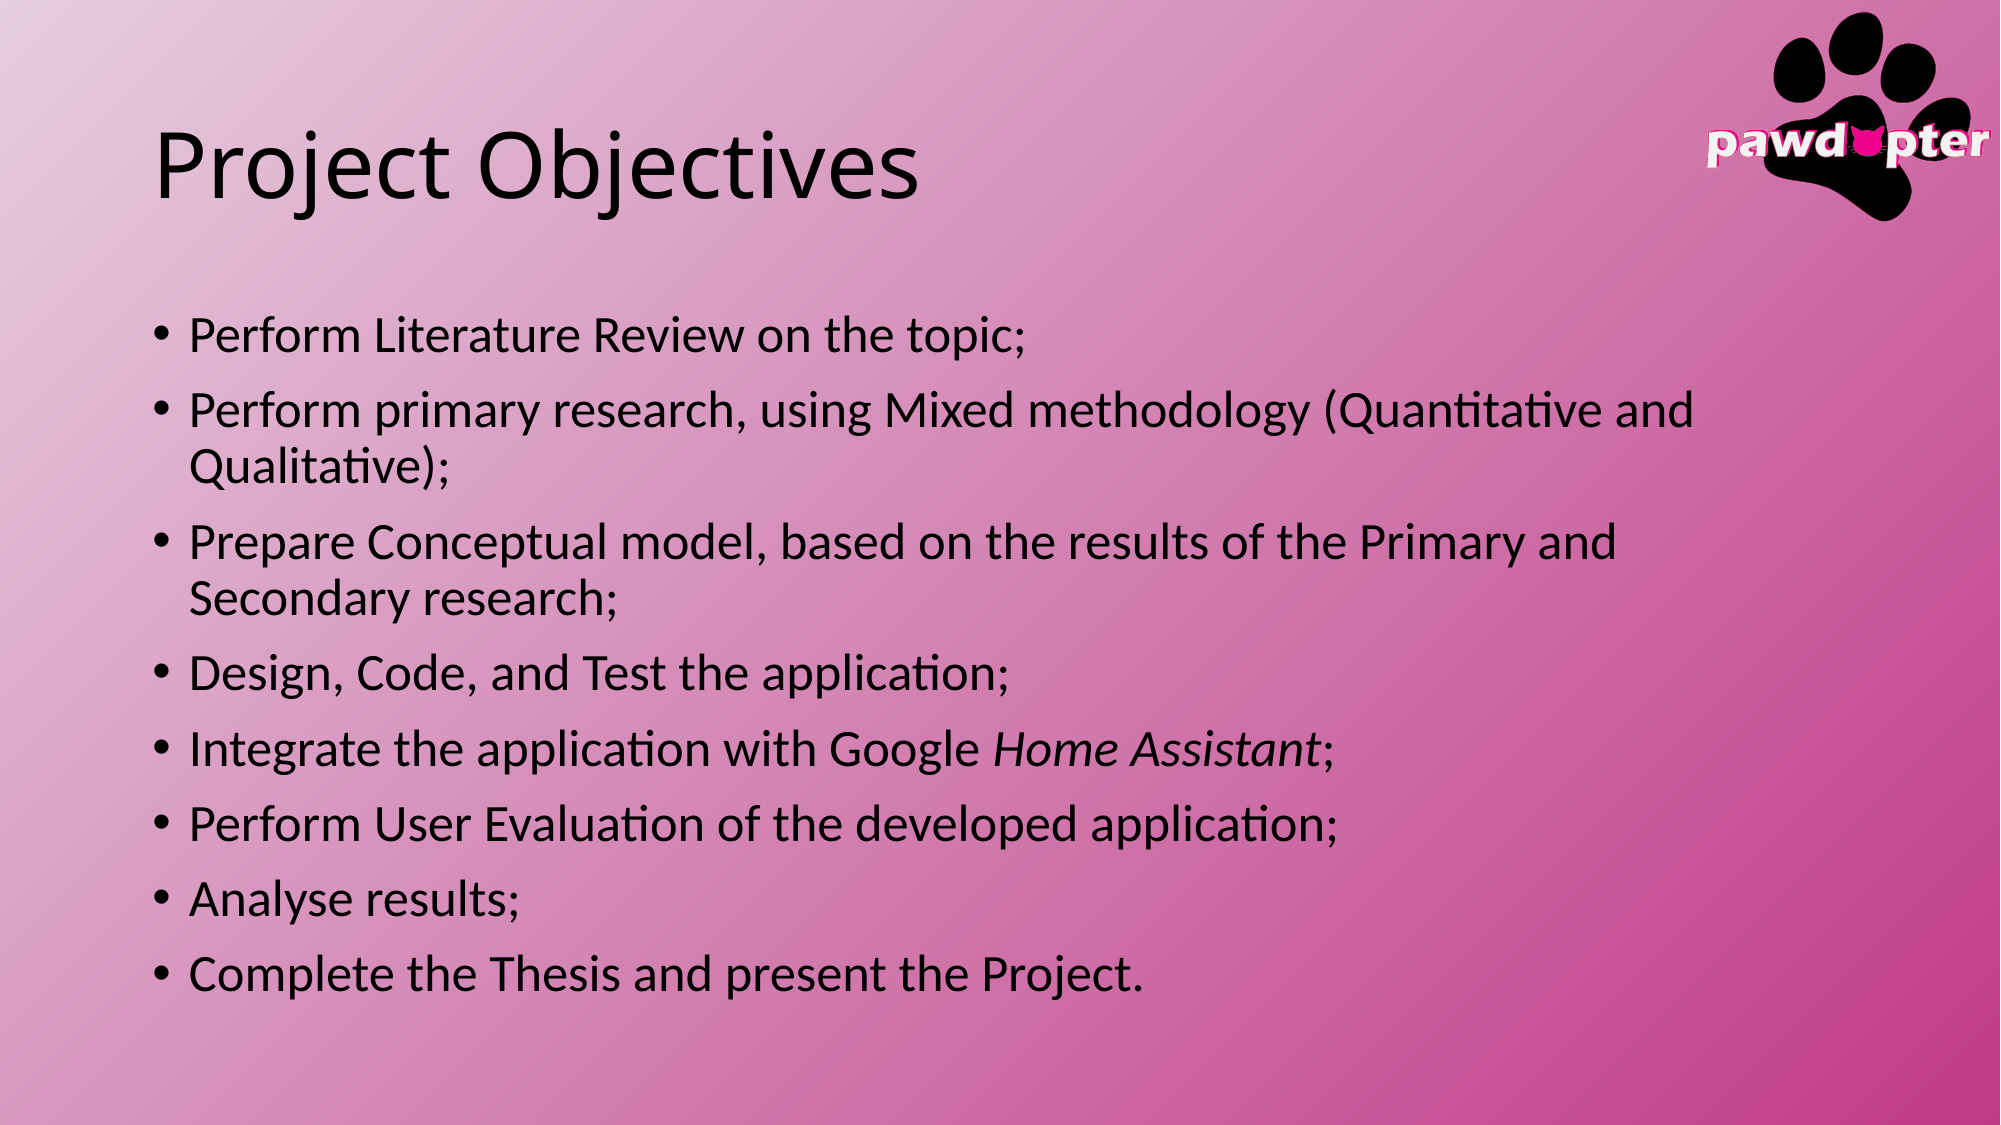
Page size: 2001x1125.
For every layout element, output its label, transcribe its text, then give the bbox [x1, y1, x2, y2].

picture [1705, 11, 1992, 222]
title Project Objectives [137, 59, 1863, 278]
list Perform Literature Review on the topic; Perform primary research, using Mixed methodology (Quantitative and Qualitative); Prepare Conceptual model, based on the results of the Primary and Secondary research; Design, Code, and Test the application; Integrate the application with Google Home Assistant; Perform User Evaluation of the developed application; Analyse results; Complete the Thesis and present the Project. [137, 299, 1863, 1014]
